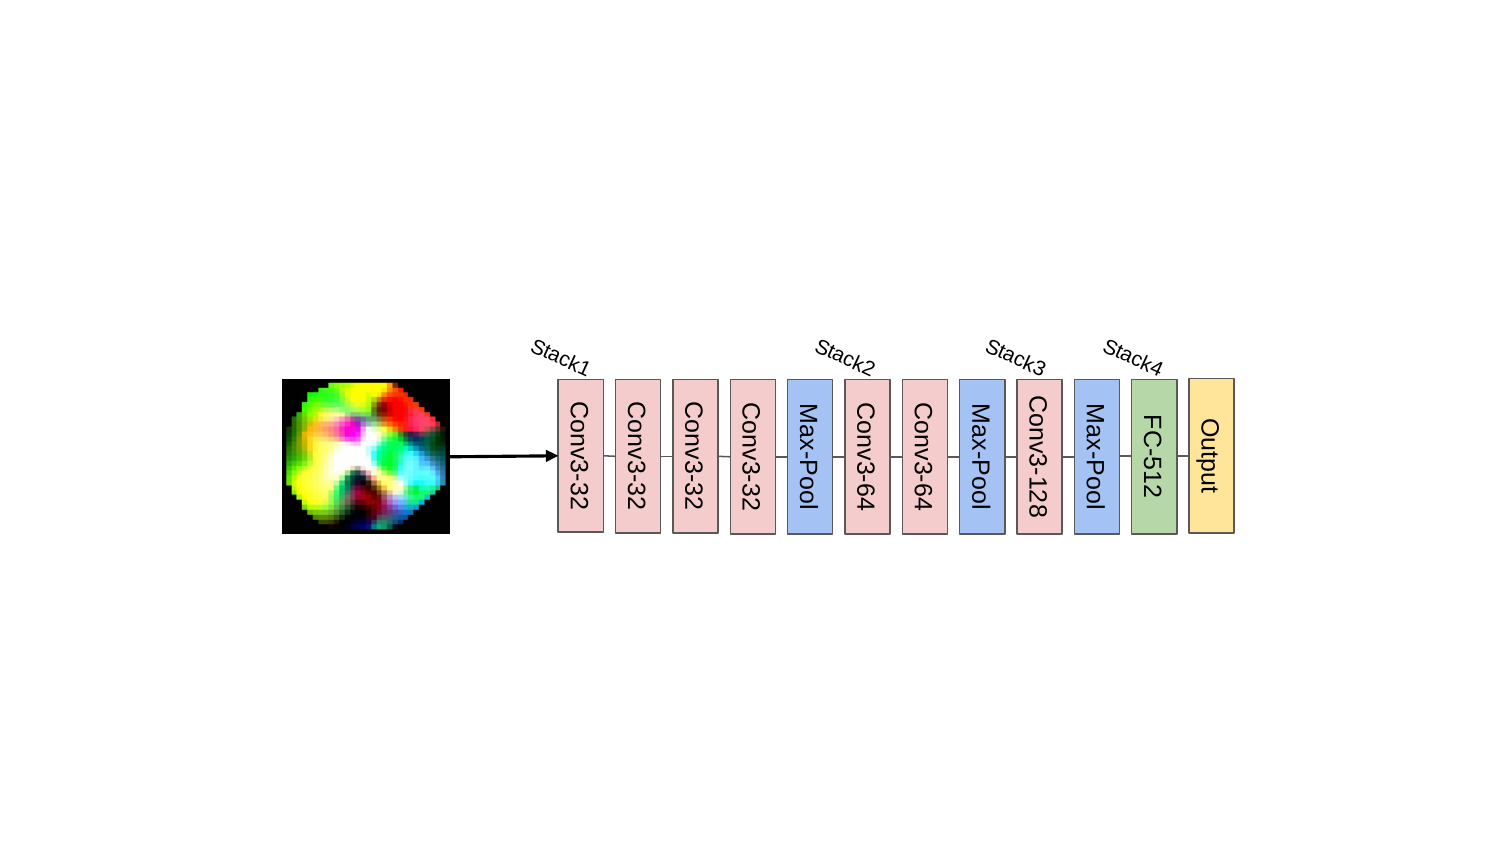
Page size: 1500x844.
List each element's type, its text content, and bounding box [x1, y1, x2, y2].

text_box Conv3-32 [558, 379, 604, 532]
text_box Stack2 [777, 309, 898, 397]
text_box Conv3-32 [615, 379, 661, 533]
text_box FC-512 [1131, 379, 1177, 534]
picture [281, 379, 450, 535]
text_box Max-Pool [959, 379, 1005, 534]
text_box Stack4 [1065, 309, 1186, 397]
text_box Conv3-32 [730, 379, 776, 534]
text_box Conv3-128 [1017, 379, 1063, 534]
text_box Conv3-32 [672, 379, 718, 533]
text_box Output [1189, 378, 1235, 533]
text_box Stack1 [493, 309, 614, 397]
text_box Conv3-64 [902, 379, 948, 534]
text_box Max-Pool [787, 379, 833, 534]
text_box Conv3-64 [844, 379, 891, 534]
text_box Stack3 [948, 309, 1068, 397]
text_box Max-Pool [1074, 379, 1120, 534]
